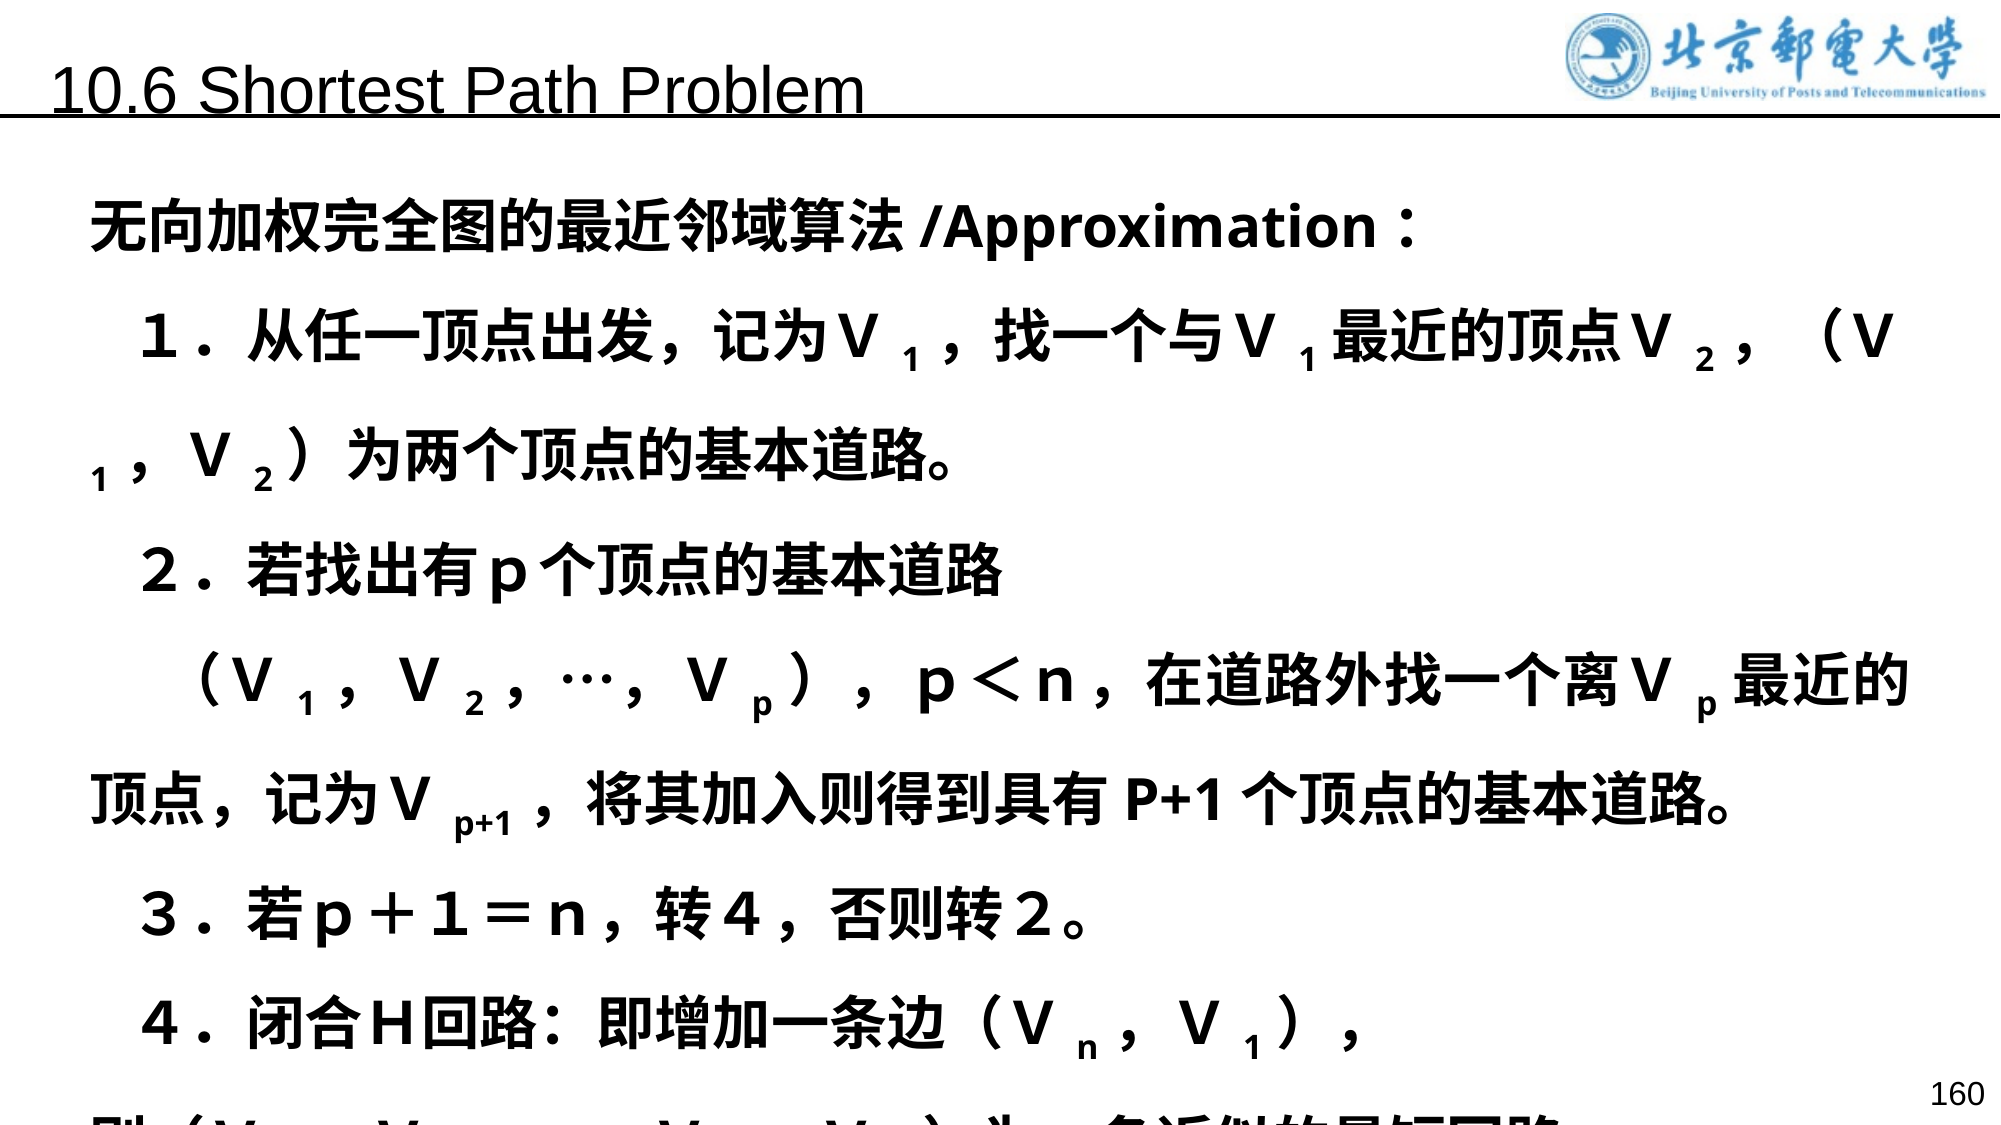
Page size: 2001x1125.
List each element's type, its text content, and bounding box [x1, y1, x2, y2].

text_box 10.6 Shortest Path Problem [34, 0, 1849, 135]
text_box 无向加权完全图的最近邻域算法/Approximation： １．从任一顶点出发，记为Ｖ1，找一个与Ｖ1最近的顶点Ｖ2，（Ｖ1，Ｖ2）为两个顶点的基本道路。 ２．若找出有ｐ个顶点的基本道路 （Ｖ1，Ｖ2，…，Ｖp），ｐ＜ｎ，在道路外找一个离Ｖp最近的顶点，记为Ｖp+1，将其加入则得到具有P+1个顶点的基本道路。 ３．若ｐ＋１＝ｎ，转４，否则转２。 ４．闭合Ｈ回路：即增加一条边（Ｖn，Ｖ1）， 则（Ｖ1，Ｖ2，…，Ｖn，Ｖ1）为一条近似的最短回路。 [75, 146, 1925, 1125]
picture [1849, 13, 1988, 101]
